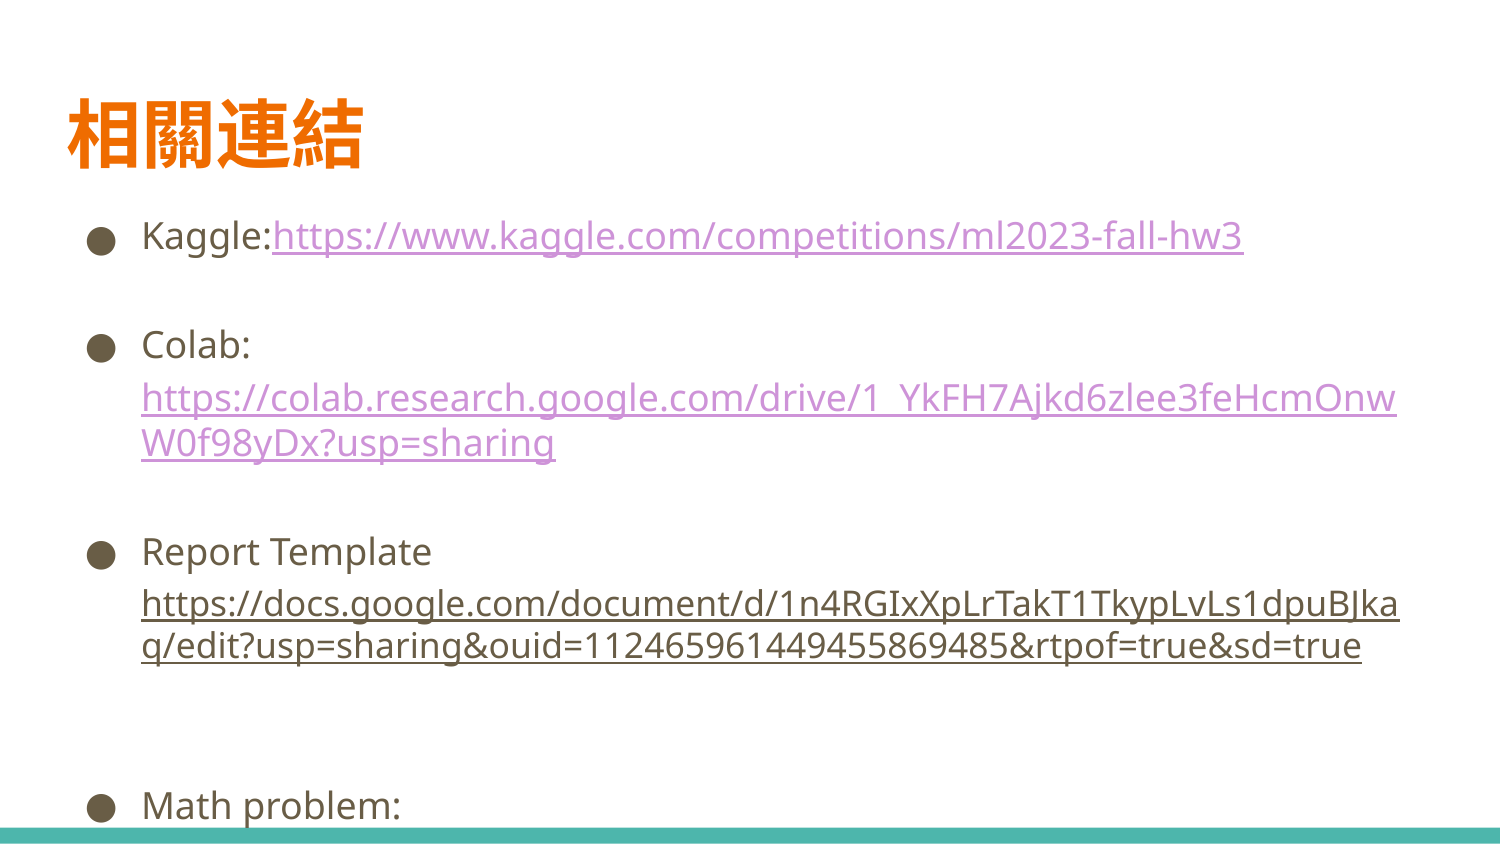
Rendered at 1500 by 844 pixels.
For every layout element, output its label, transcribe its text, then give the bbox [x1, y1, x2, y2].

list Kaggle:https://www.kaggle.com/competitions/ml2023-fall-hw3 Colab:https://colab.research.google.com/drive/1_YkFH7Ajkd6zlee3feHcmOnwW0f98yDx?usp=sharing Report Template https://docs.google.com/document/d/1n4RGIxXpLrTakT1TkypLvLs1dpuBJkaq/edit?usp=sharing&ouid=112465961449455869485&rtpof=true&sd=true Math problem: https://ntueemlta2023.github.io/homeworks/hw3/ml-2023fall-hw3-math.pdf [51, 189, 1436, 826]
title 相關連結 [51, 72, 1449, 189]
